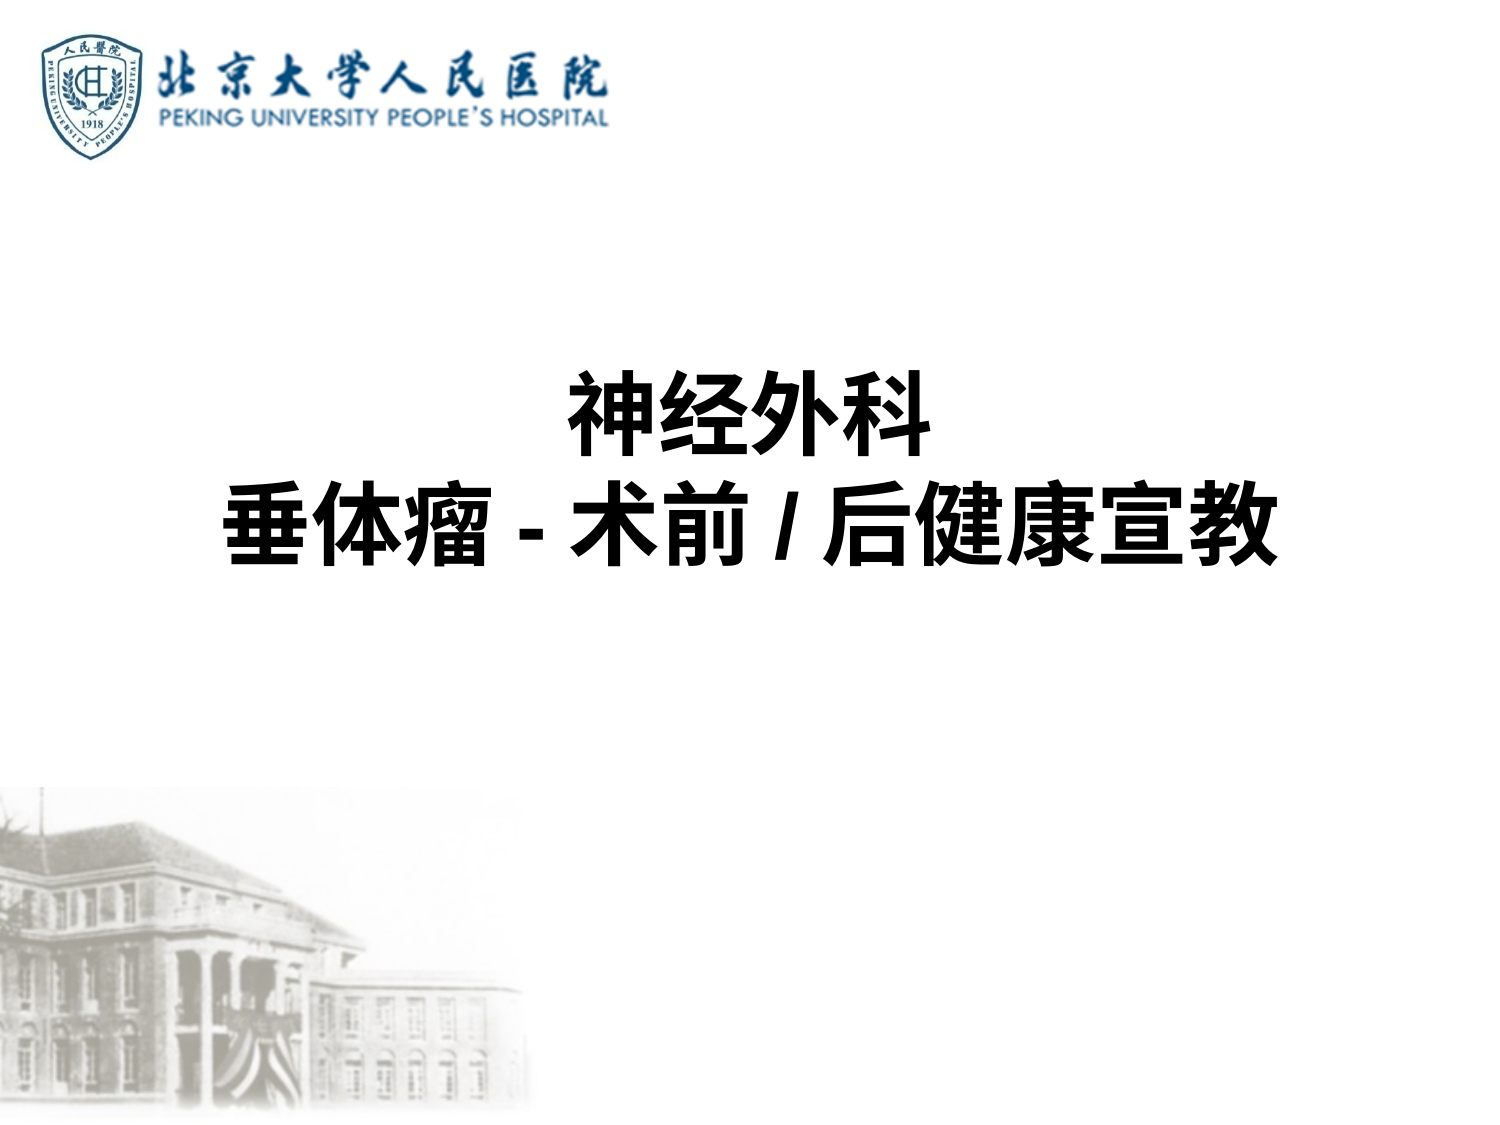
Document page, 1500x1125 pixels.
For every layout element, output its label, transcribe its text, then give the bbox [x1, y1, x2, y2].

picture [0, 787, 538, 1125]
picture [29, 30, 642, 169]
title 神经外科 垂体瘤-术前/后健康宣教 [112, 349, 1388, 591]
